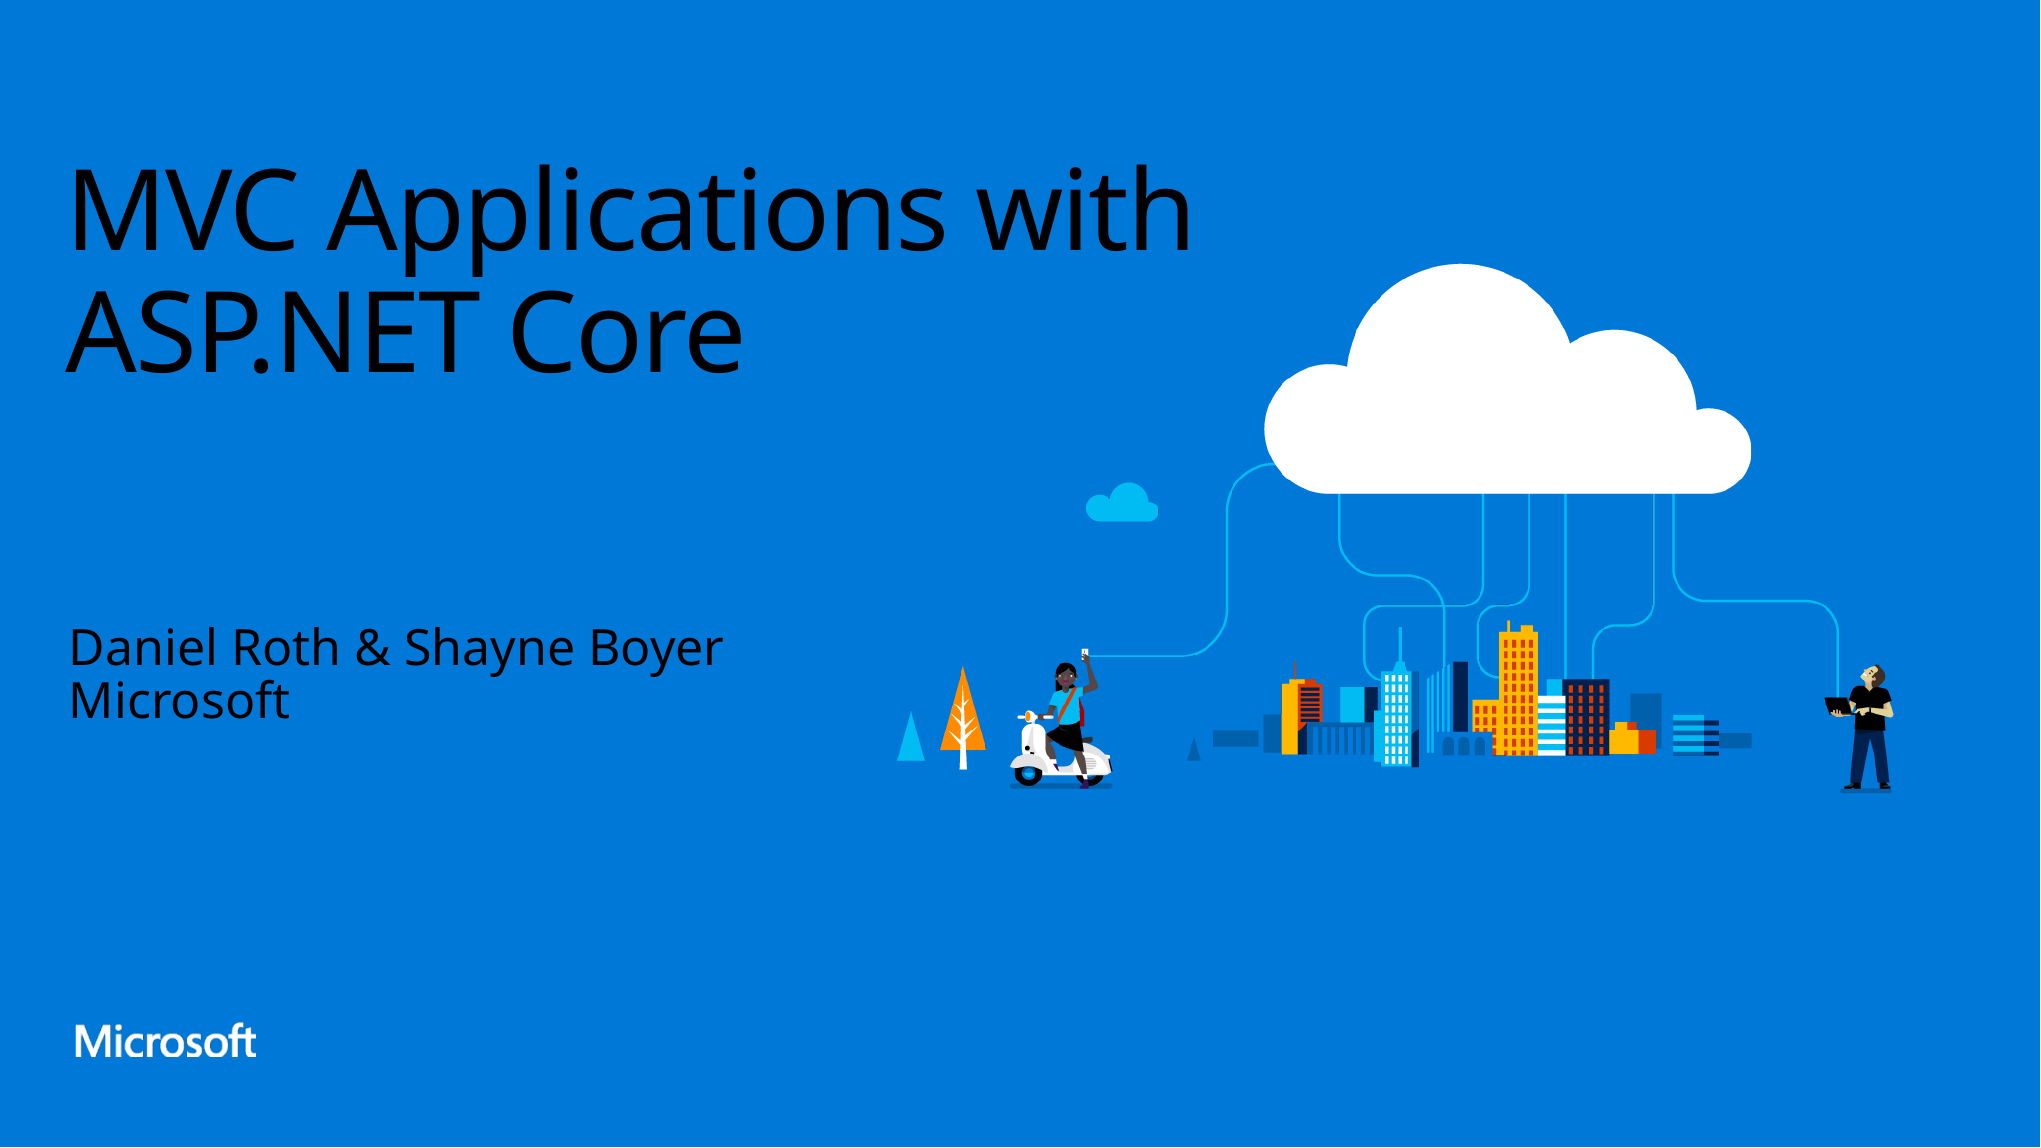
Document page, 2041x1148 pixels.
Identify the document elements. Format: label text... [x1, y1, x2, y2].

title MVC Applications with ASP.NET Core [41, 138, 1482, 469]
picture [837, 228, 2041, 831]
picture [75, 1022, 256, 1057]
list Daniel Roth & Shayne Boyer Microsoft [45, 603, 841, 770]
